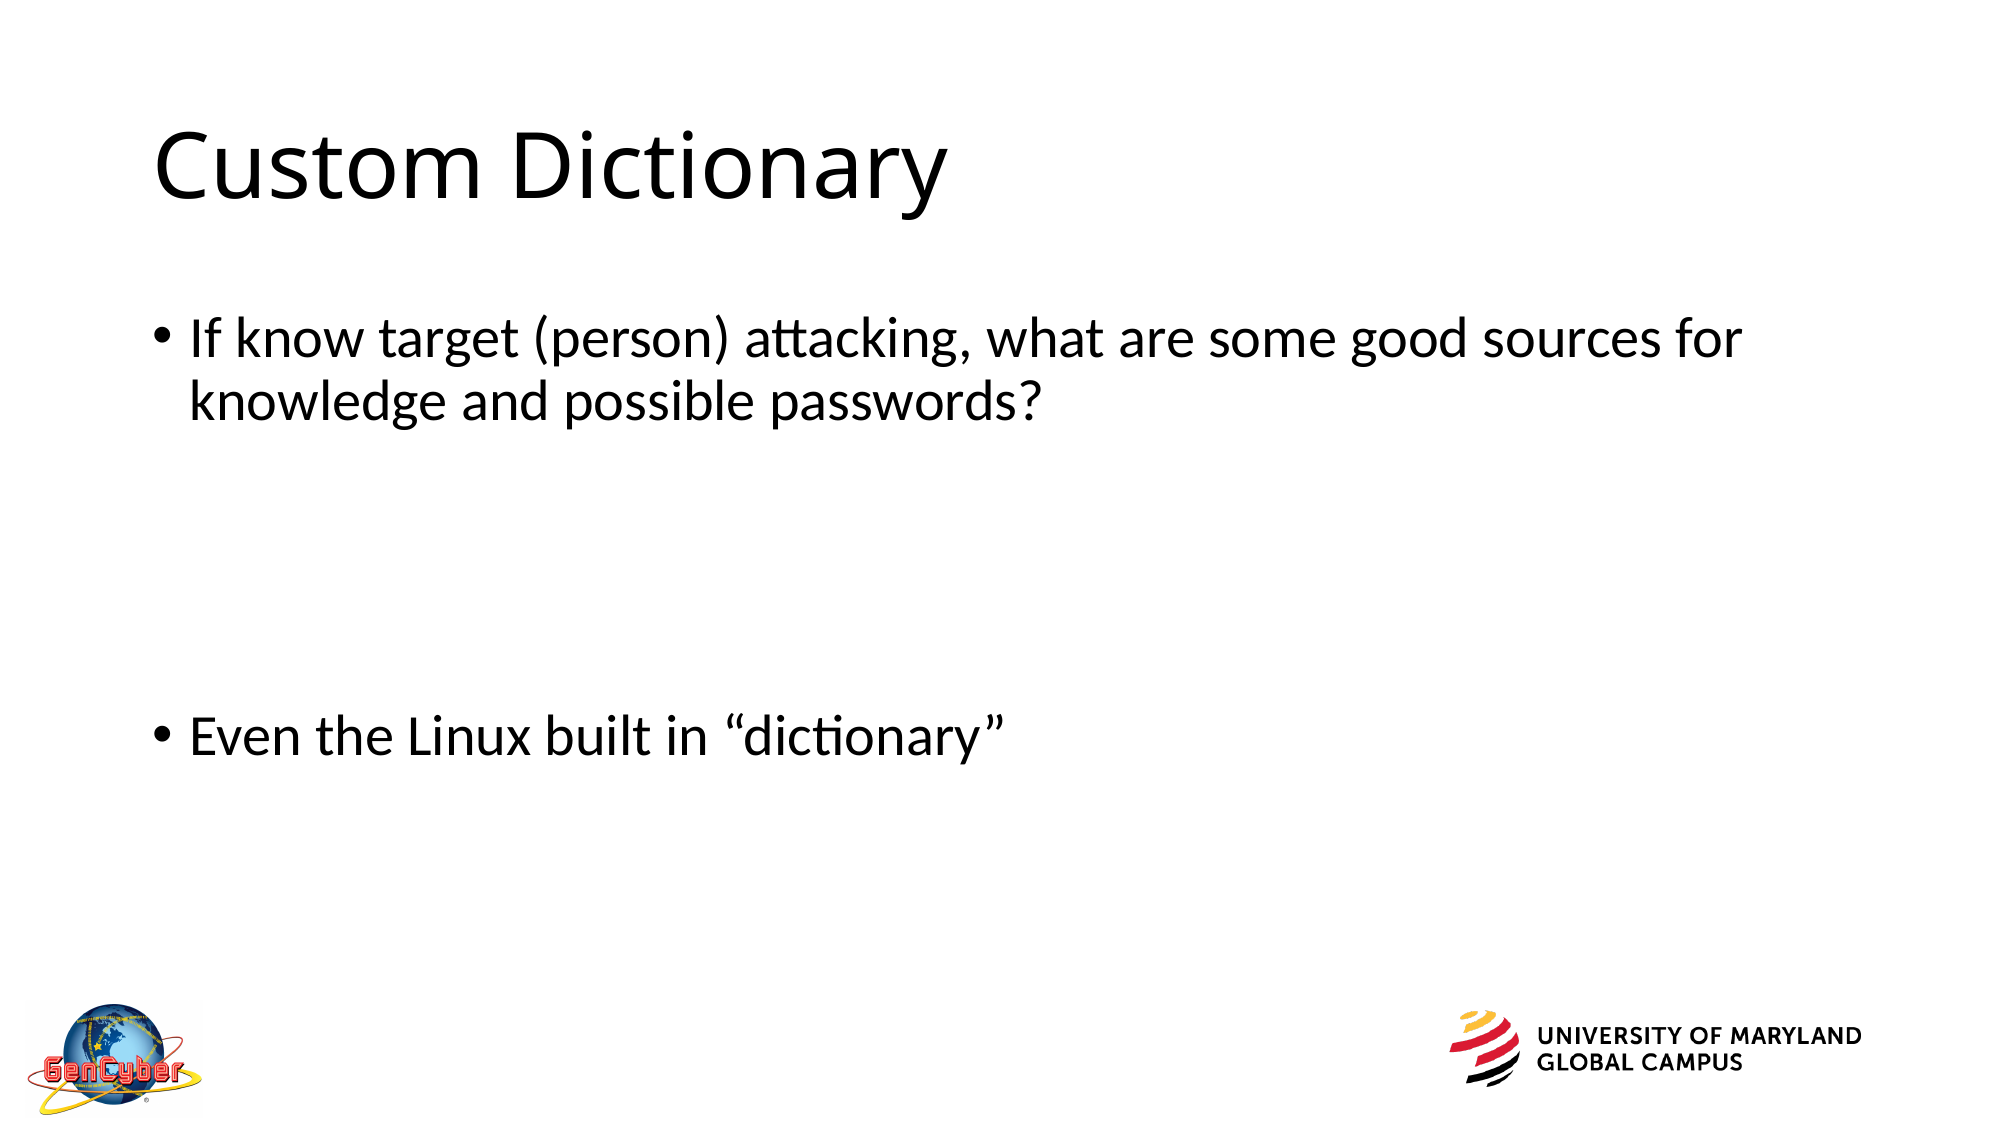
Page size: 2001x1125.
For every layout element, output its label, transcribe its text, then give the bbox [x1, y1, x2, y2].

picture [25, 1000, 203, 1118]
list If know target (person) attacking, what are some good sources for knowledge and possible passwords? Even the Linux built in “dictionary” [137, 299, 1863, 1014]
picture [1447, 1014, 1863, 1088]
title Custom Dictionary [137, 59, 1863, 278]
